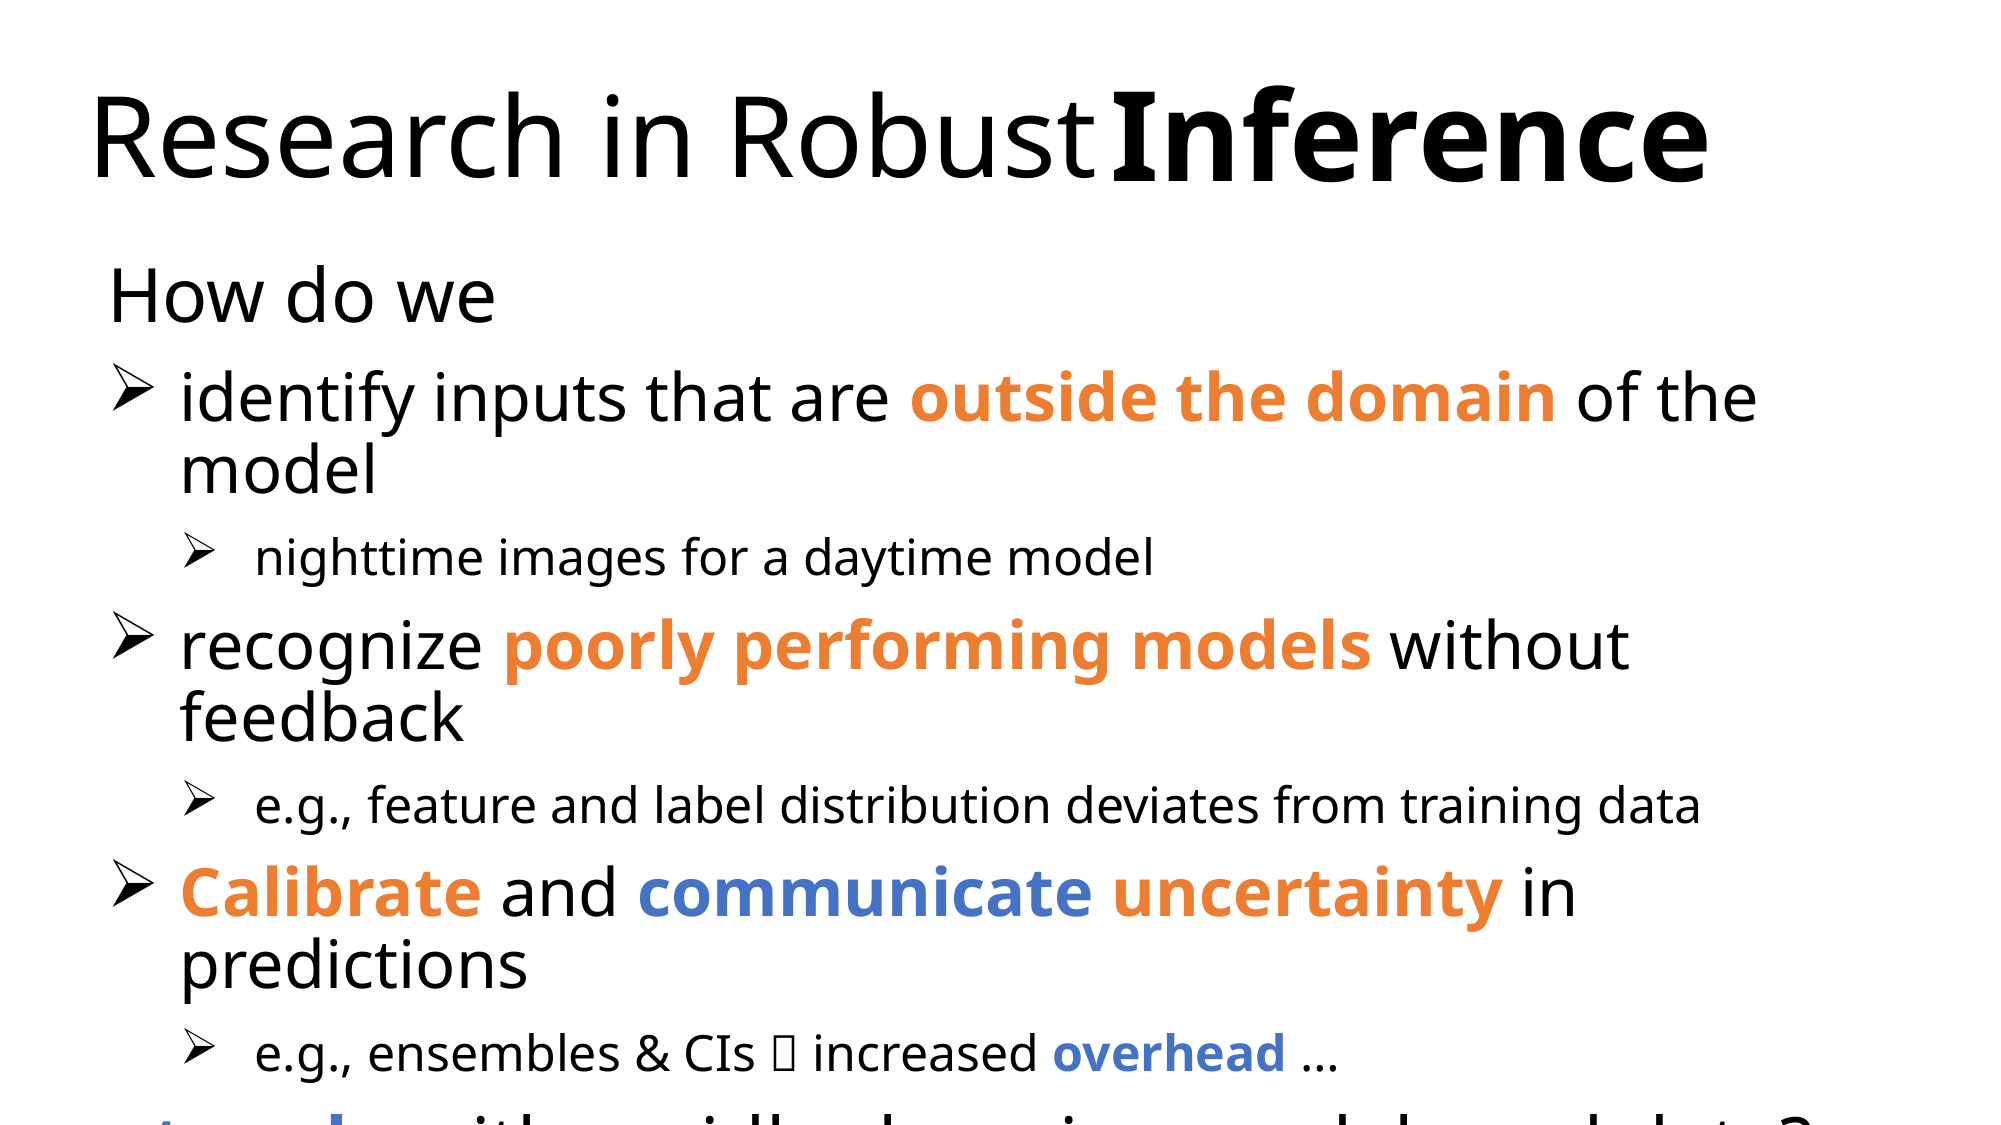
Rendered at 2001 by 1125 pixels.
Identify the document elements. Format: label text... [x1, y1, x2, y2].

list How do we identify inputs that are outside the domain of the model nighttime images for a daytime model recognize poorly performing models without feedback e.g., feature and label distribution deviates from training data Calibrate and communicate uncertainty in predictions e.g., ensembles & CIs  increased overhead … at scale with rapidly changing models and data? [89, 250, 1911, 1003]
title Research in Robust [72, 32, 1798, 251]
text_box Inference [1095, 48, 1728, 214]
